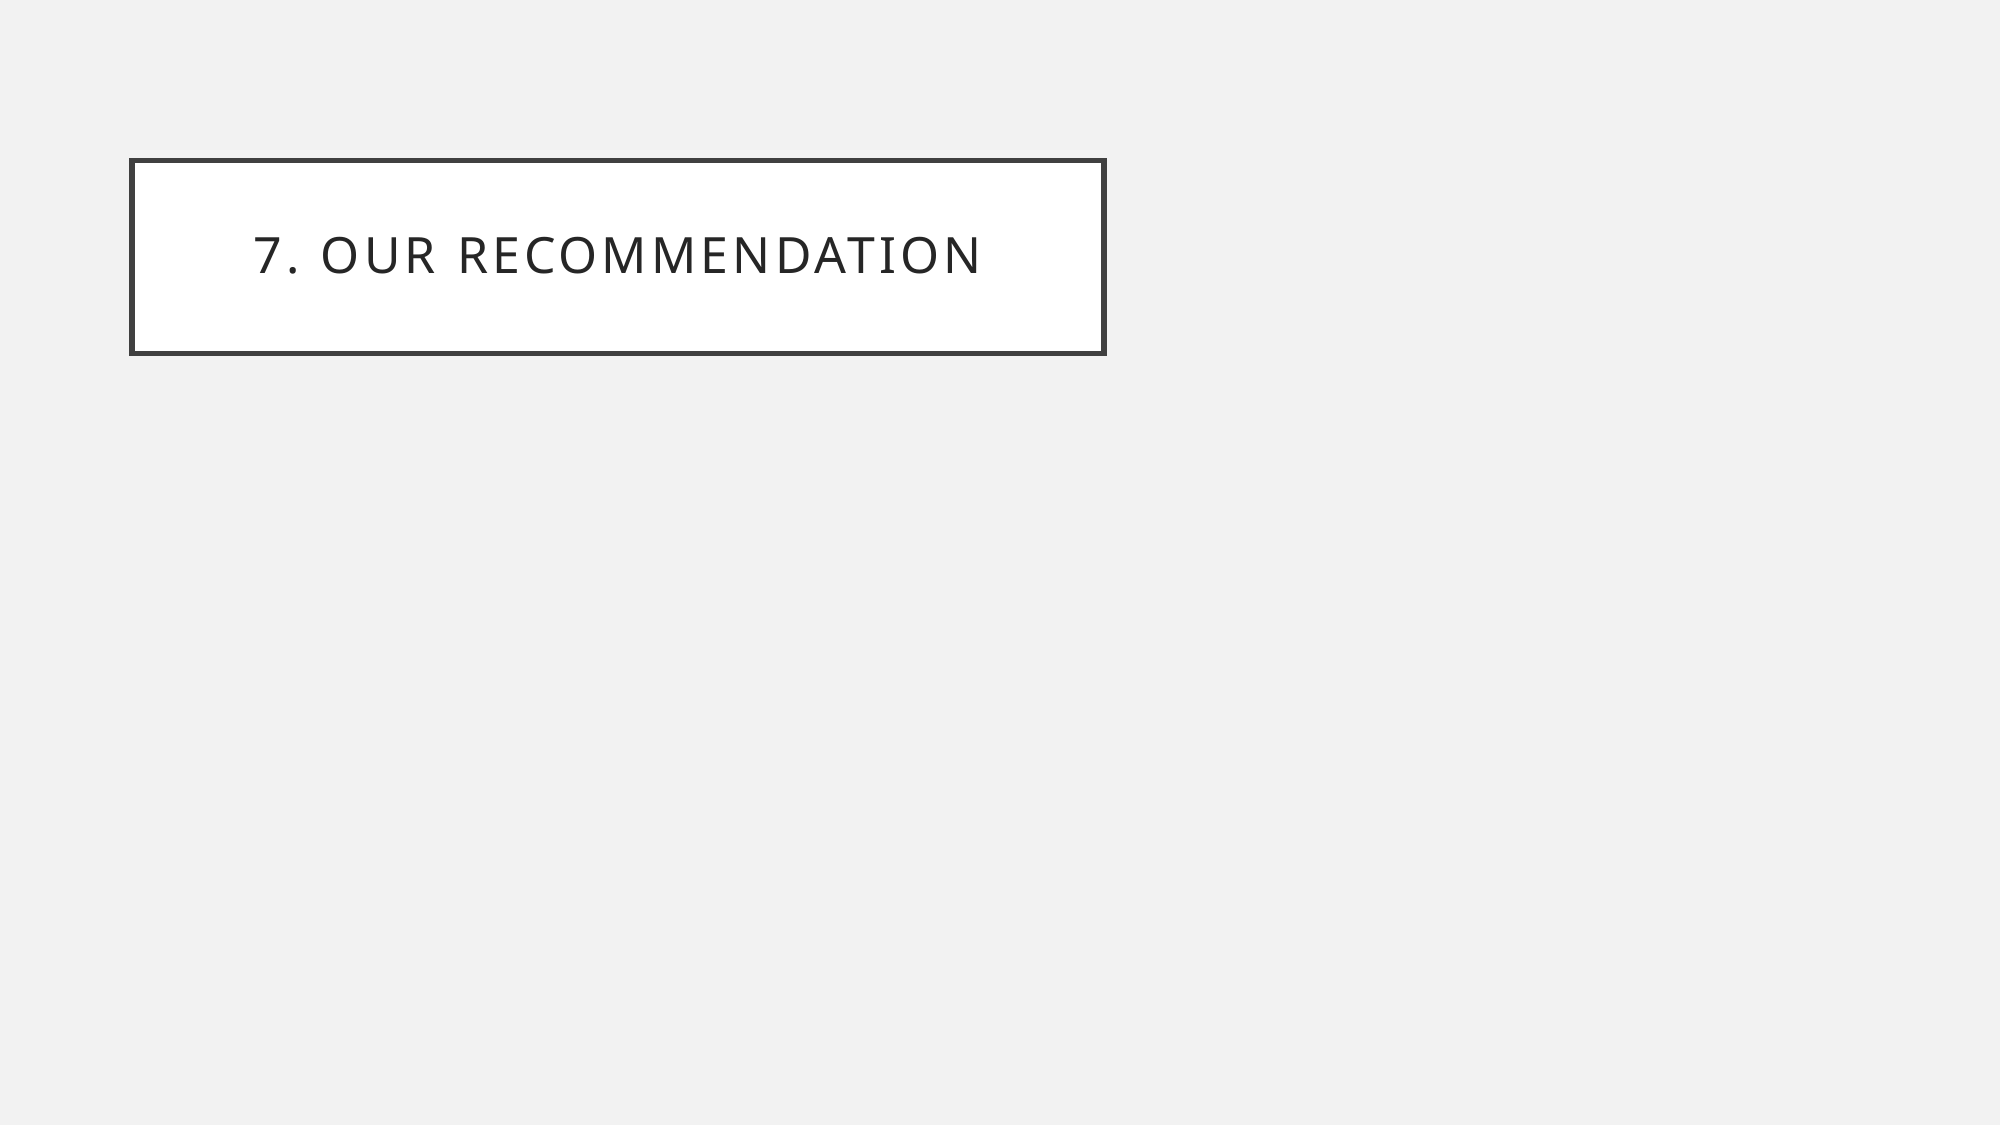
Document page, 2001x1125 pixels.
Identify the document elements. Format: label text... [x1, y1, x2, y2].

title 7. Our recommendation [129, 158, 1107, 356]
